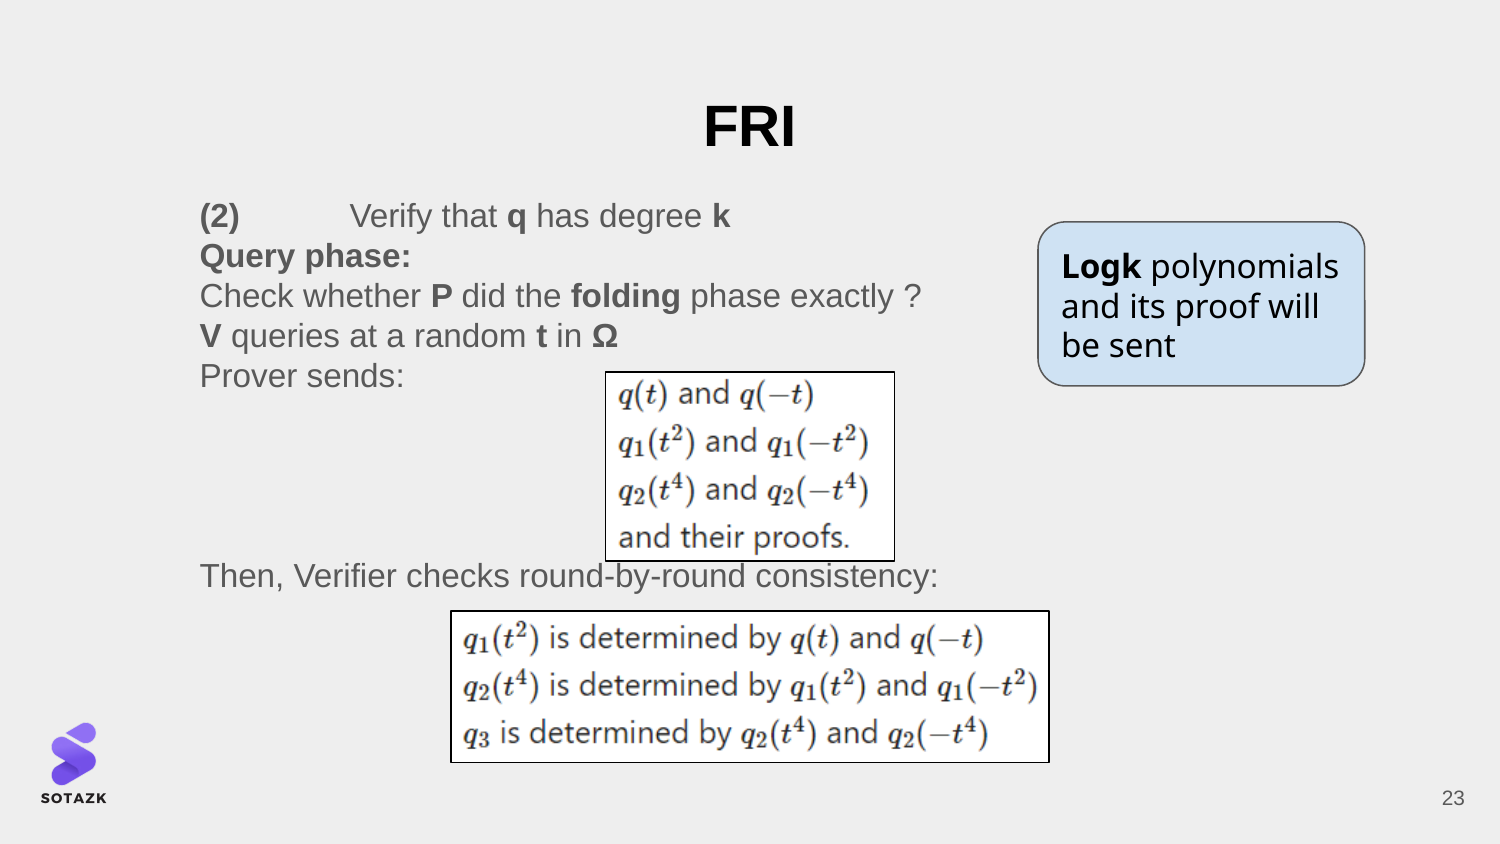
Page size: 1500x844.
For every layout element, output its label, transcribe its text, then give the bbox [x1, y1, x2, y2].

picture [29, 719, 120, 806]
picture [451, 611, 1049, 762]
subtitle (2) Verify that q has degree k Query phase: Check whether P did the folding phase exactly ? V queries at a random t in Ω Prover sends: Then, Verifier checks round-by-round consistency: [184, 179, 1365, 634]
slide_number ‹#› [1389, 764, 1480, 830]
picture [605, 372, 894, 561]
title FRI [116, 72, 1383, 180]
text_box Logk polynomials and its proof will be sent [1038, 221, 1365, 386]
